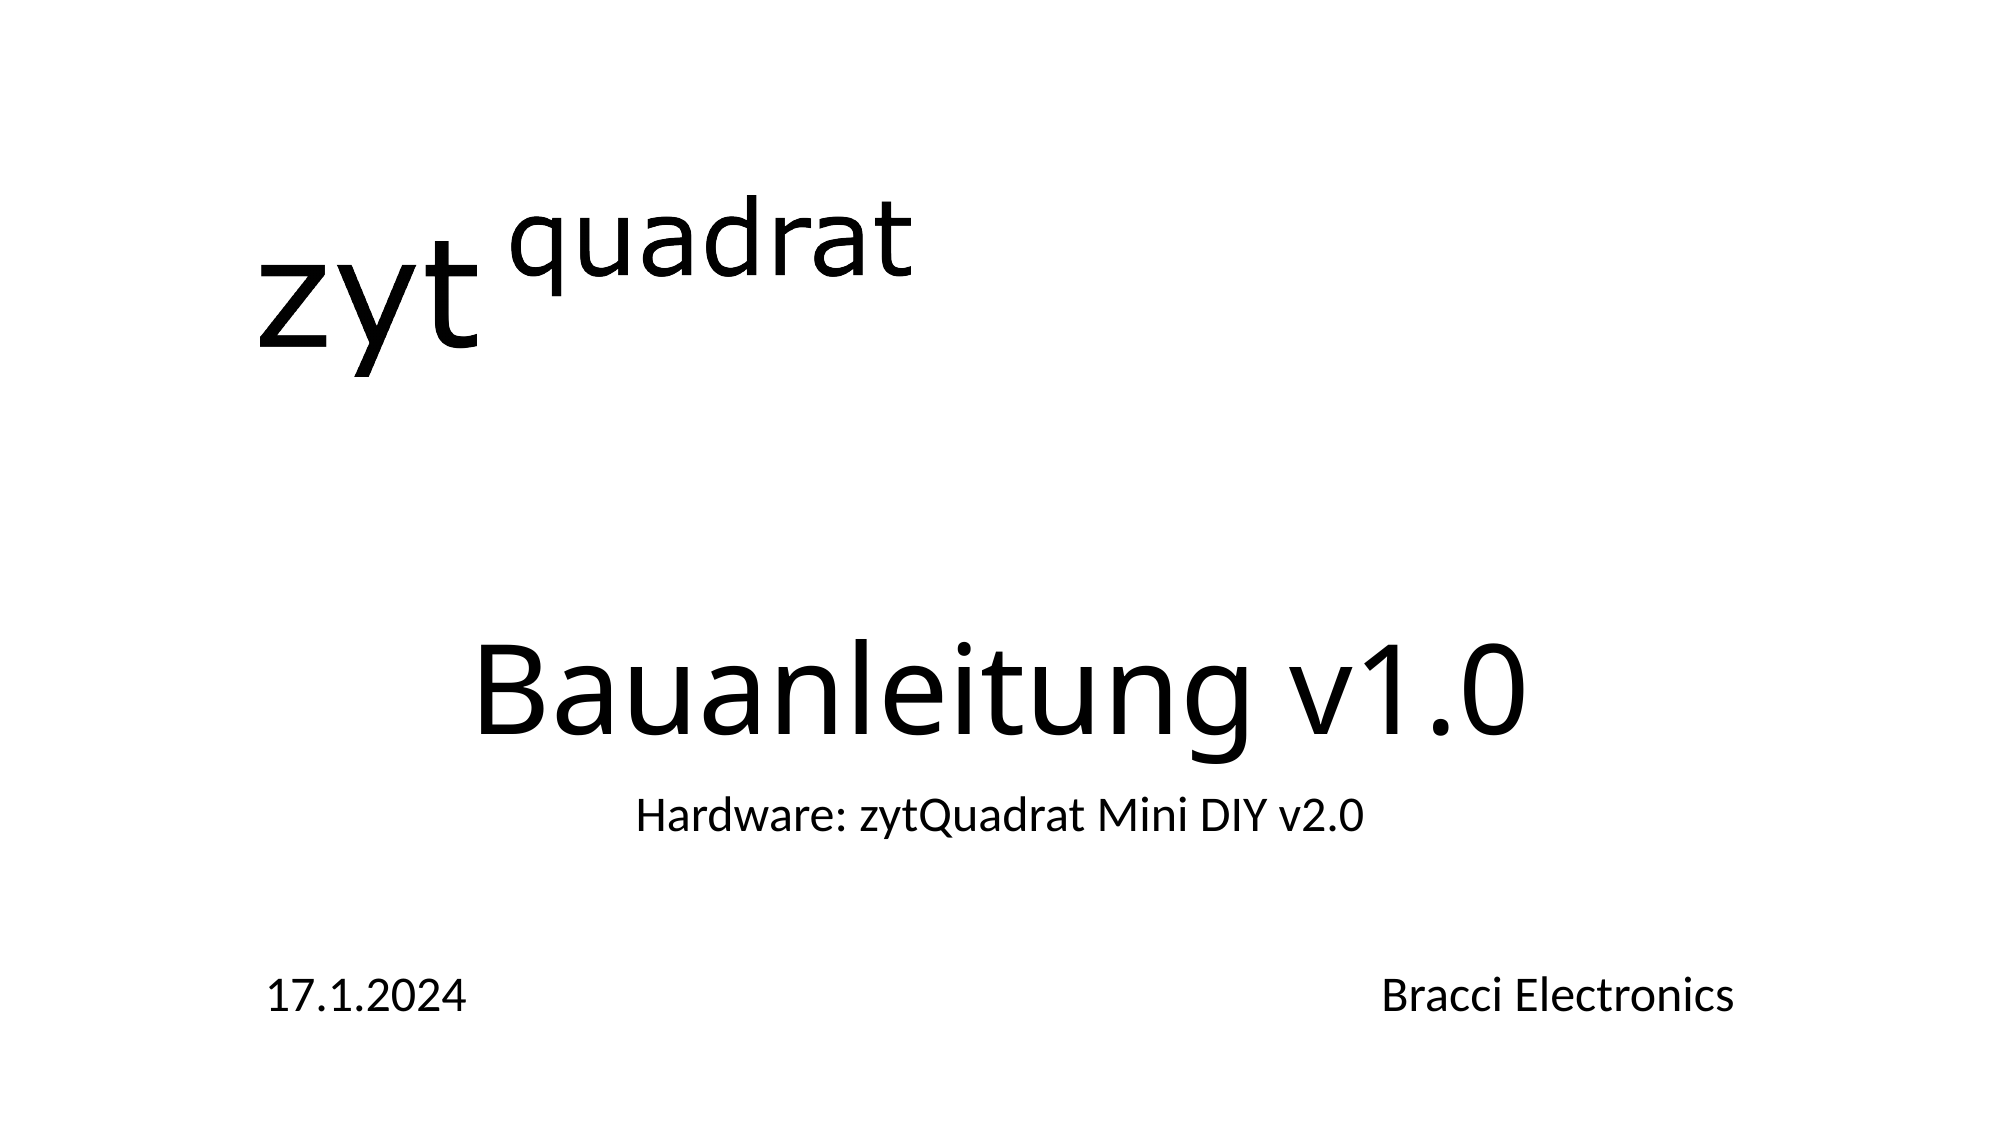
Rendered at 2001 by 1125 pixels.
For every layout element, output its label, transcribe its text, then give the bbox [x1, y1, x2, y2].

title Bauanleitung v1.0 [249, 476, 1750, 770]
picture [260, 195, 911, 377]
text_box Bracci Electronics [249, 961, 1750, 1035]
subtitle Hardware: zytQuadrat Mini DIY v2.0 [249, 780, 1750, 863]
